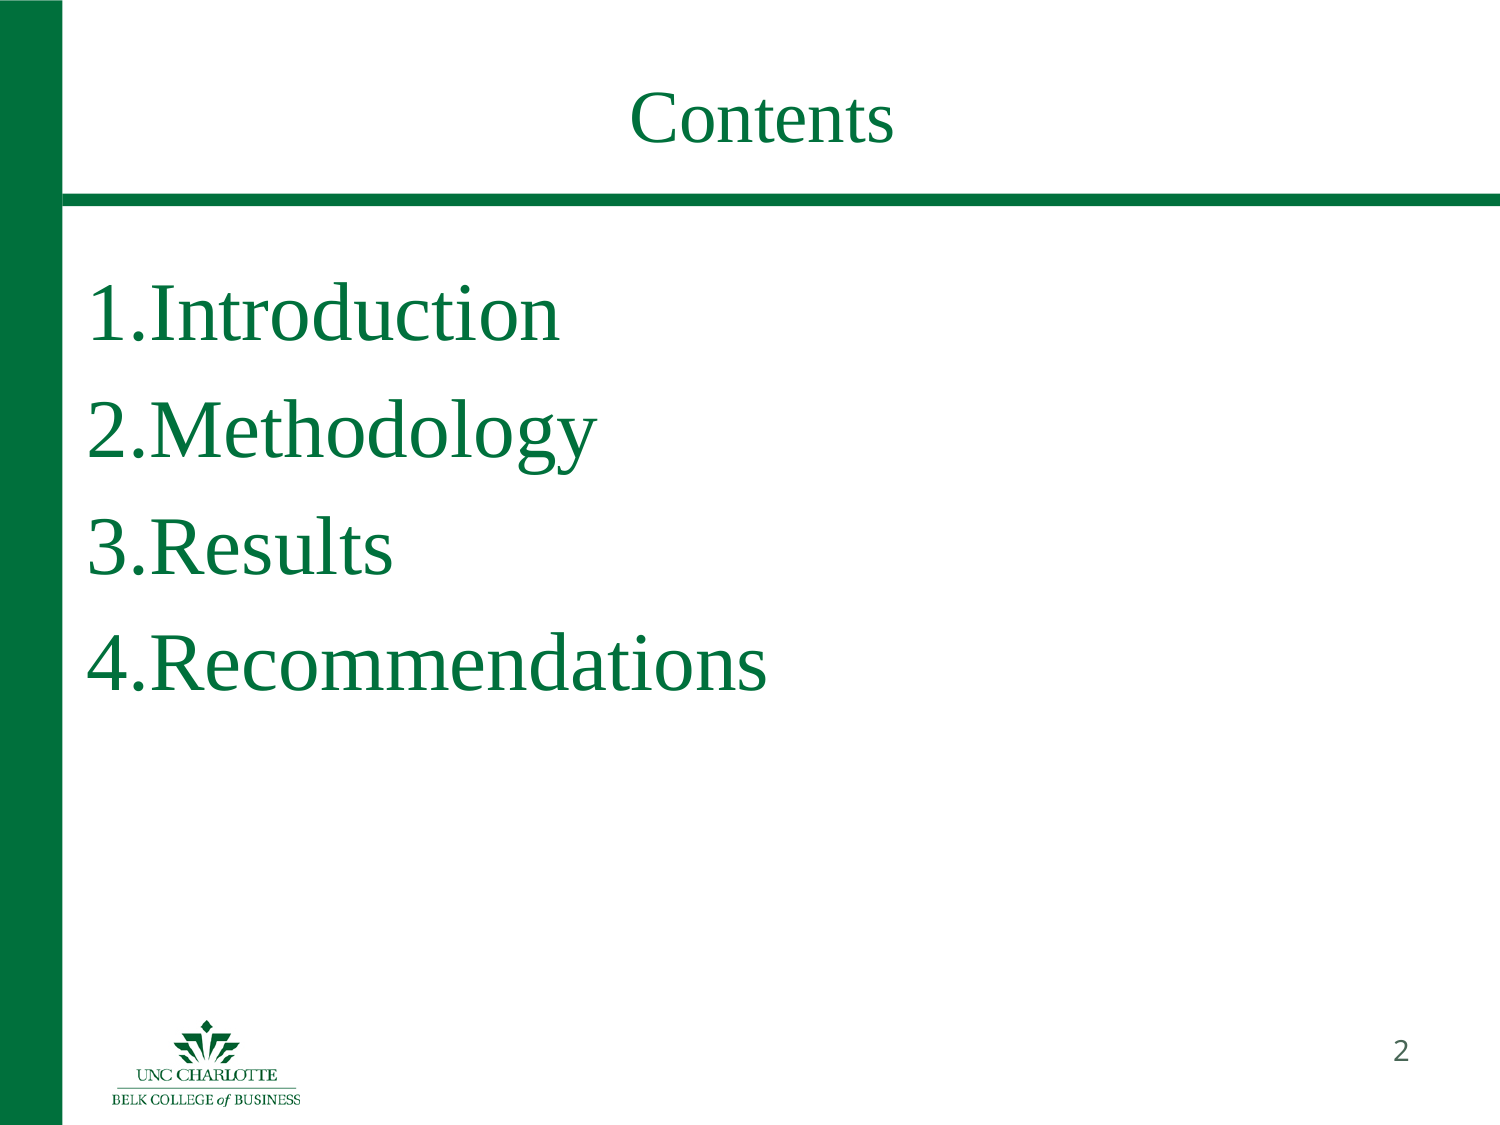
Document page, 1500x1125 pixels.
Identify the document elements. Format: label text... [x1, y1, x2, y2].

slide_number 2 [1074, 1024, 1426, 1103]
title Contents [87, 50, 1438, 175]
list Introduction Methodology Results Recommendations [71, 249, 1422, 1000]
picture [112, 1020, 300, 1107]
